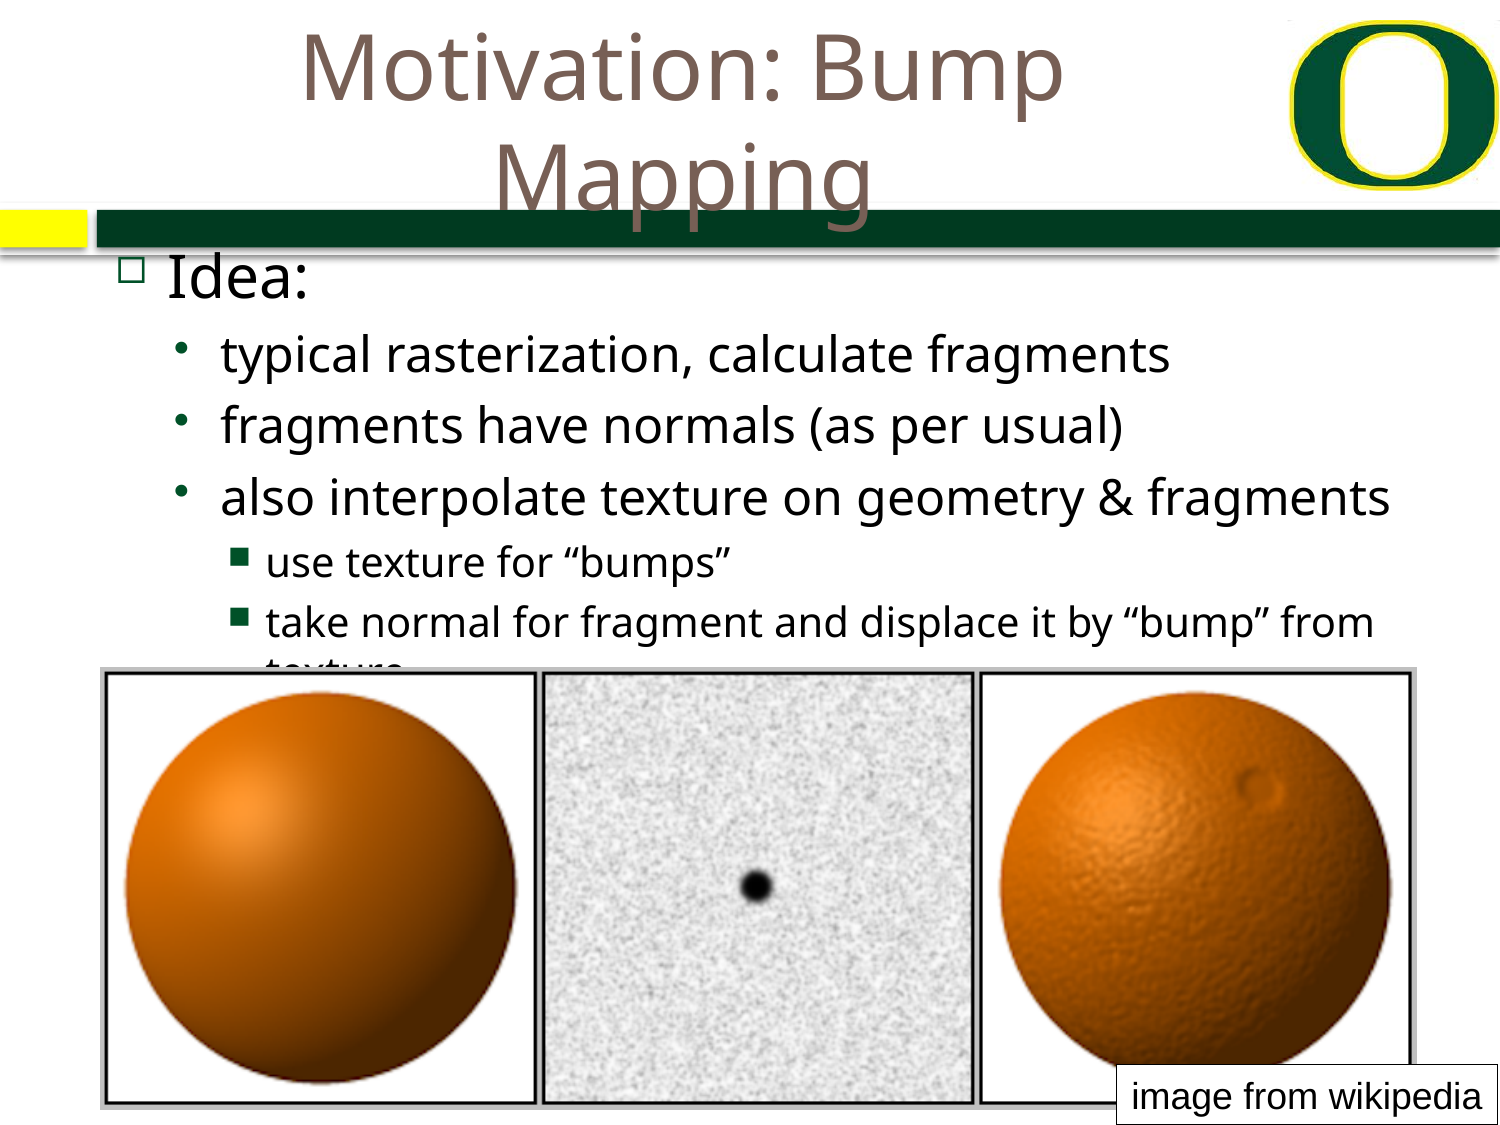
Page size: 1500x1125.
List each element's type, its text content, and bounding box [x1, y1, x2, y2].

picture [1287, 20, 1500, 191]
text_box image from wikipedia [1116, 1064, 1498, 1125]
picture [100, 666, 1417, 1110]
list Idea: typical rasterization, calculate fragments fragments have normals (as per usual) also interpolate texture on geometry & fragments use texture for “bumps” take normal for fragment and displace it by “bump” from texture [100, 230, 1438, 838]
title Motivation: Bump Mapping [100, 37, 1267, 200]
